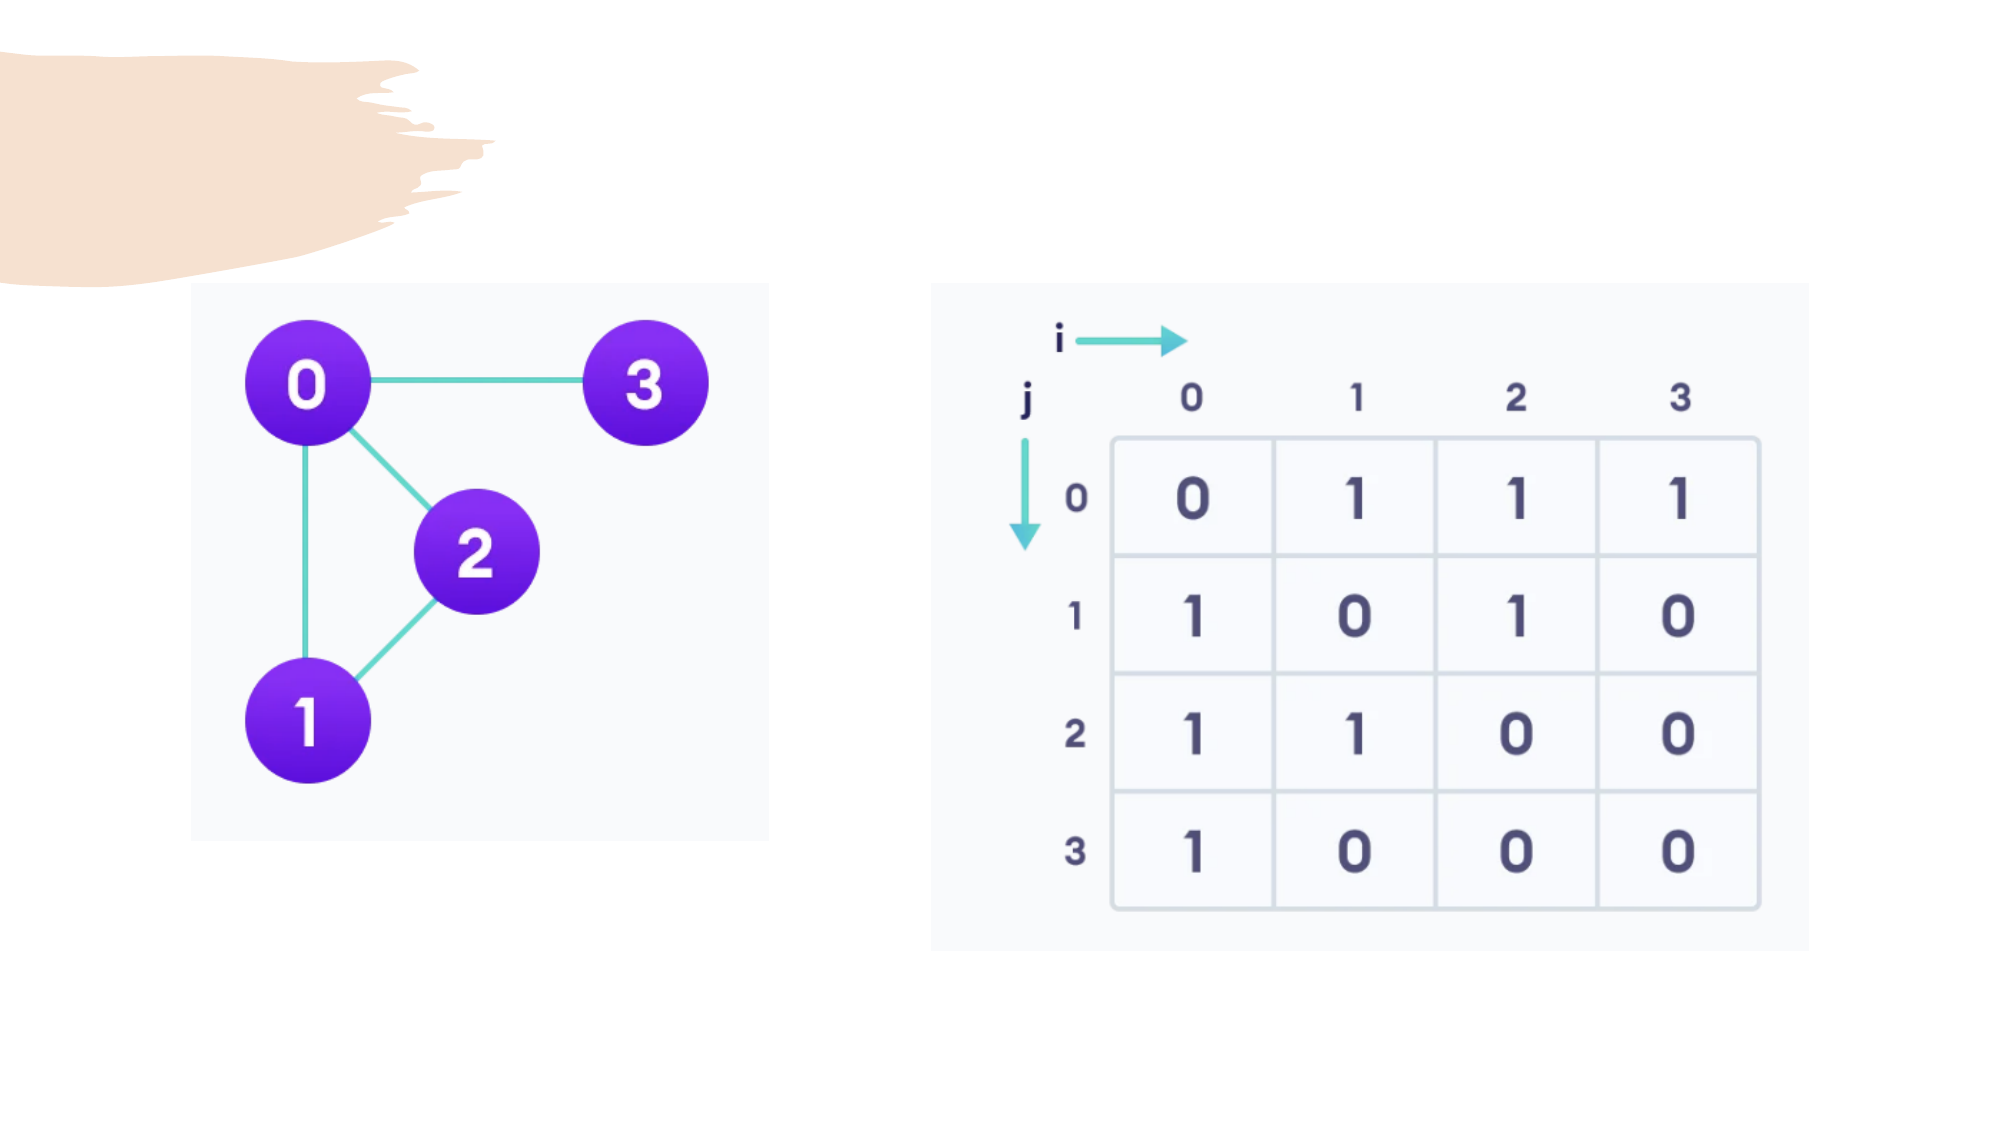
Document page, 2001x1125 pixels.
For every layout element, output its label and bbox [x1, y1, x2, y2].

list [191, 283, 768, 841]
picture [931, 283, 1809, 951]
